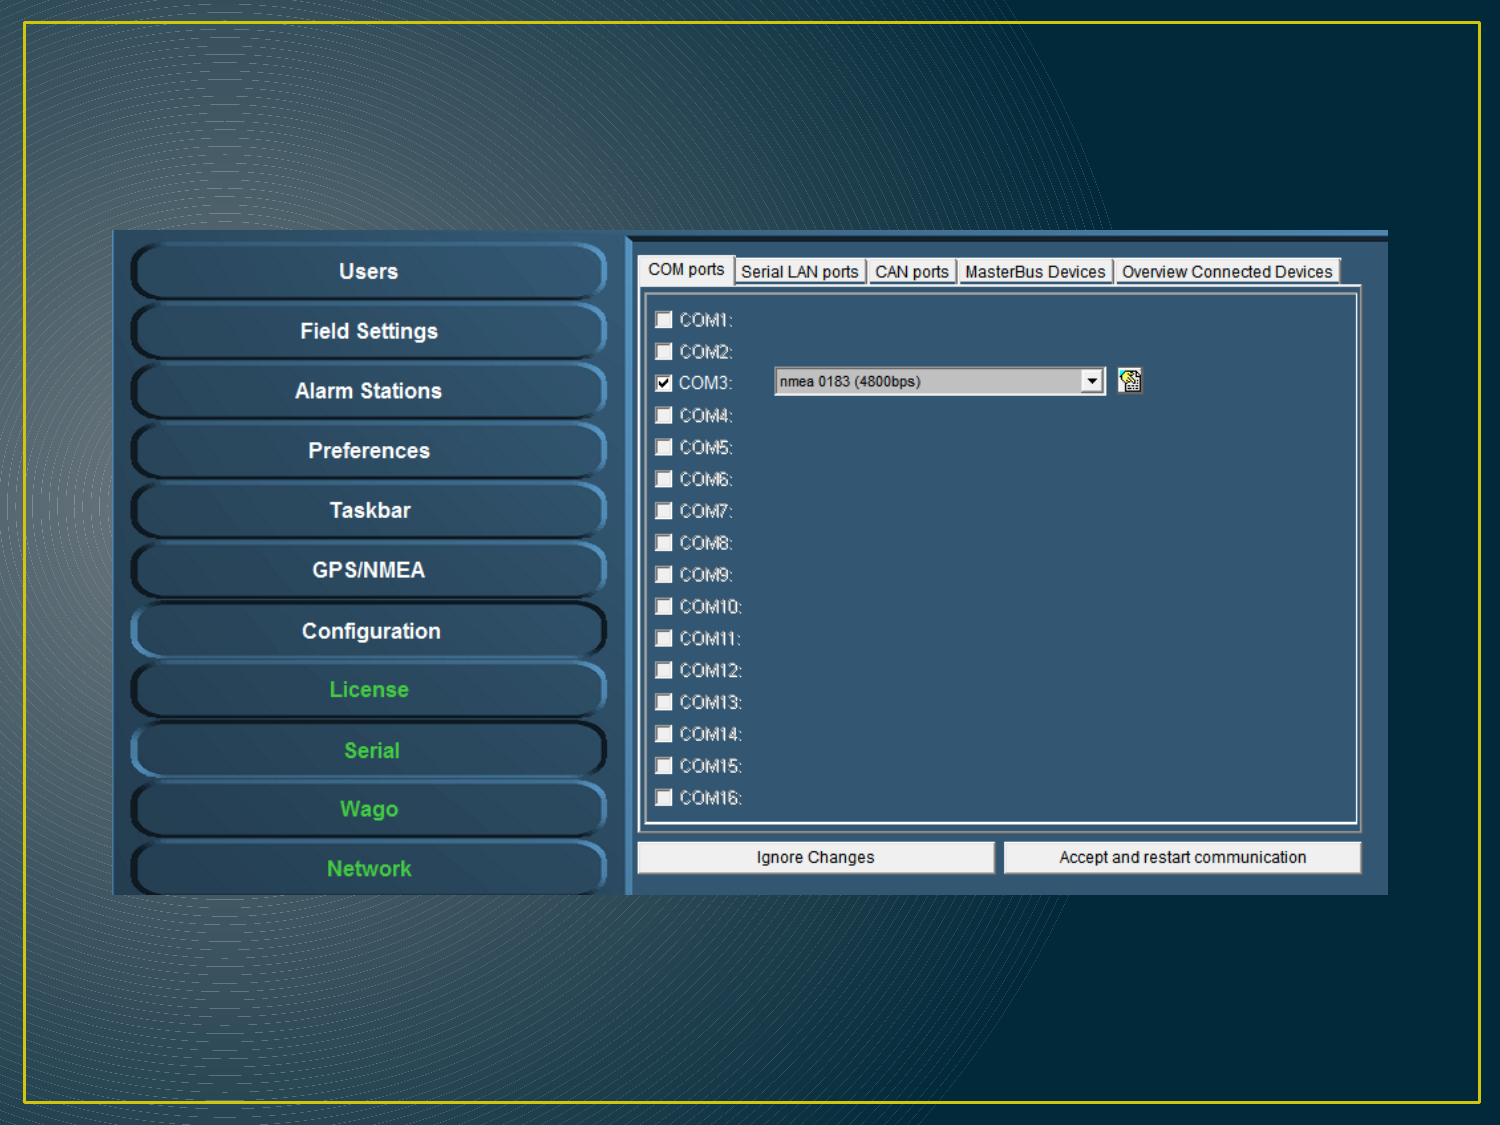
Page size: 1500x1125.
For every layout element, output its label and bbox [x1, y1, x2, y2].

picture [1020, 901, 1036, 911]
picture [112, 224, 1387, 895]
